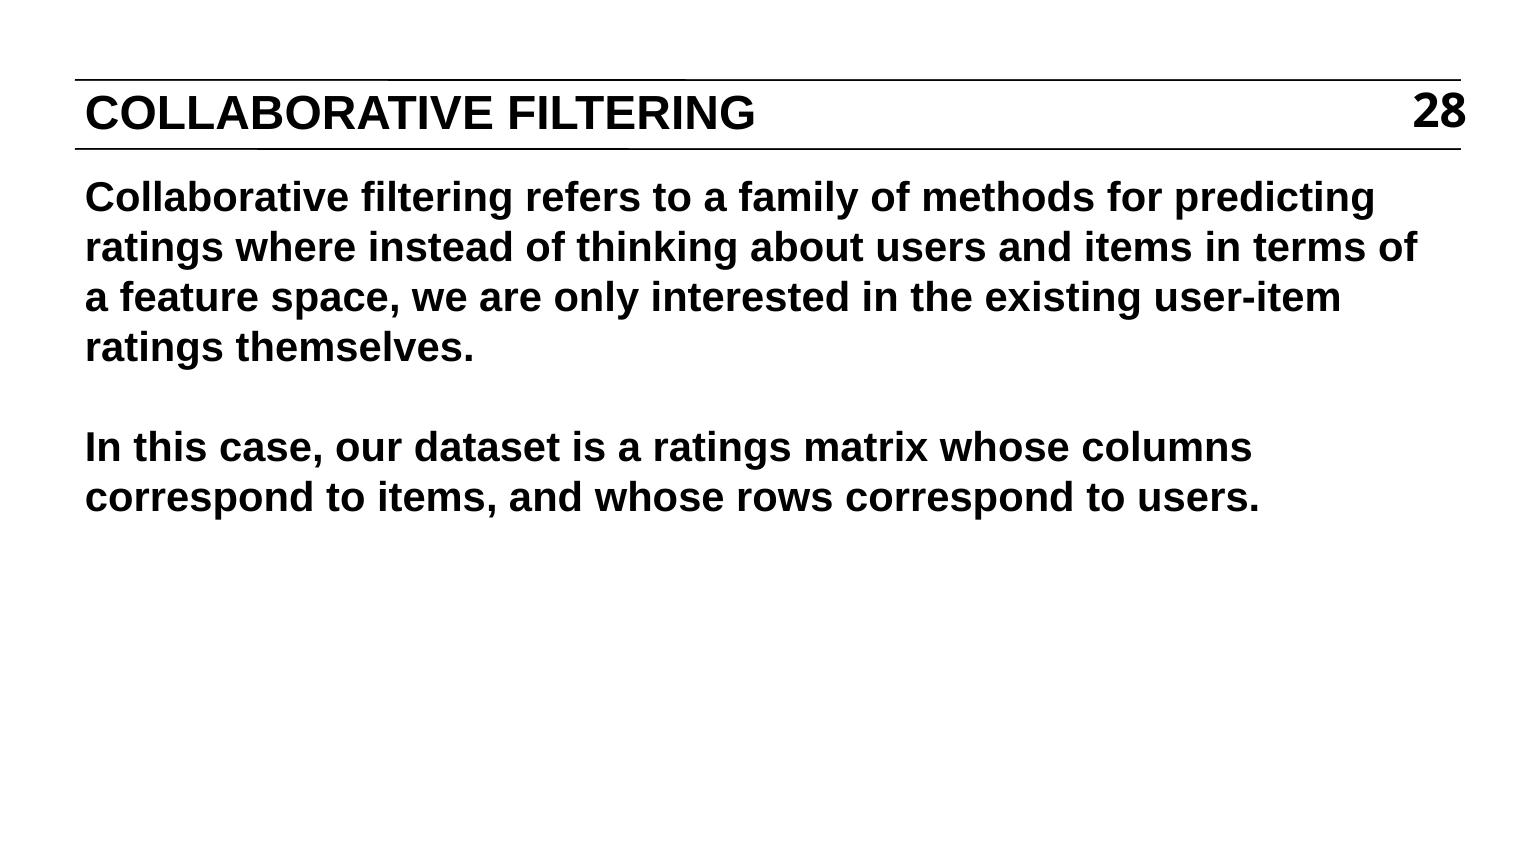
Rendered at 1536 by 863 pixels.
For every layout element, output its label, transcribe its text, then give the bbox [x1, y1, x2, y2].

title COLLABORATIVE FILTERING [76, 82, 1369, 160]
slide_number 28 [1410, 83, 1470, 142]
list Collaborative filtering refers to a family of methods for predicting ratings where instead of thinking about users and items in terms of a feature space, we are only interested in the existing user-item ratings themselves. In this case, our dataset is a ratings matrix whose columns correspond to items, and whose rows correspond to users. [76, 160, 1460, 823]
